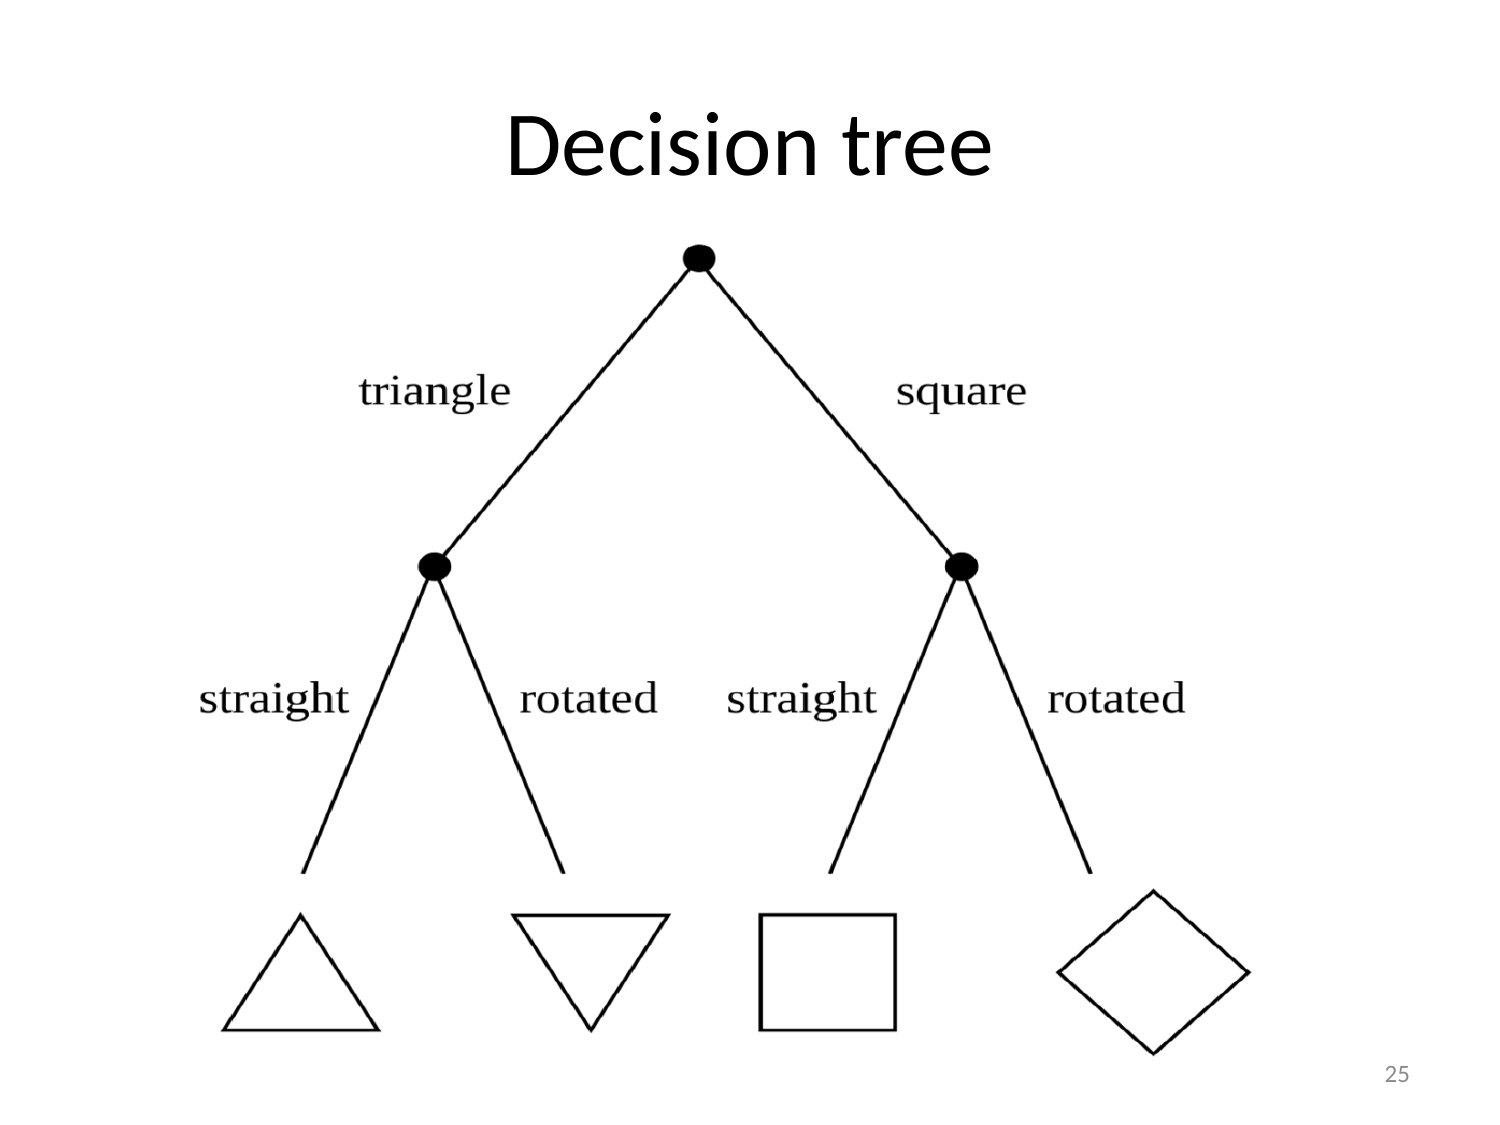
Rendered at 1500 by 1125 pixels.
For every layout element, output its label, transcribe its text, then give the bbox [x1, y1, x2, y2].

title Decision tree [75, 45, 1425, 233]
slide_number 25 [1074, 1042, 1425, 1103]
picture [175, 222, 1276, 1079]
